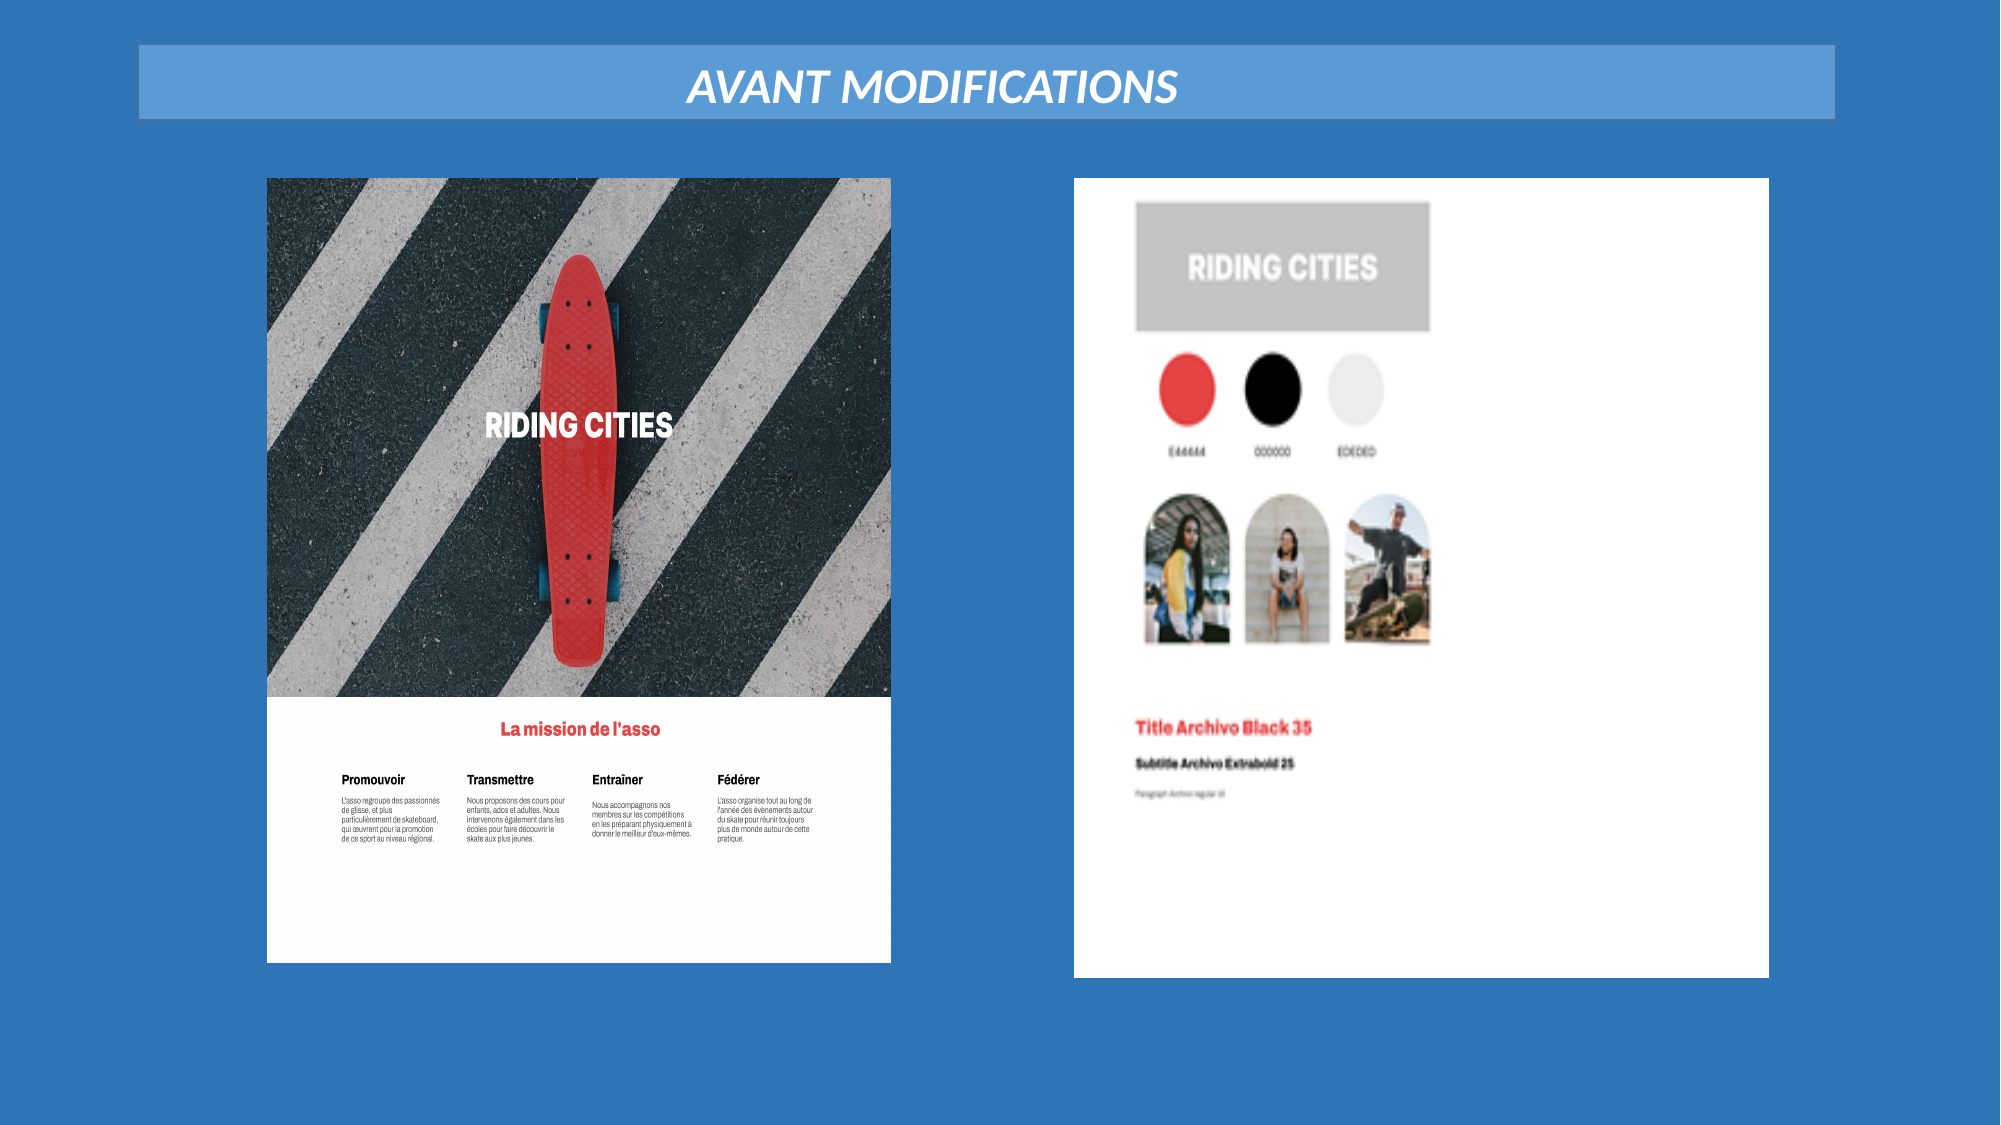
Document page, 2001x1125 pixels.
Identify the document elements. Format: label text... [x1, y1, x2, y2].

list AVANT MODIFICATIONS [137, 43, 1837, 122]
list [267, 178, 891, 963]
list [1074, 178, 1769, 978]
